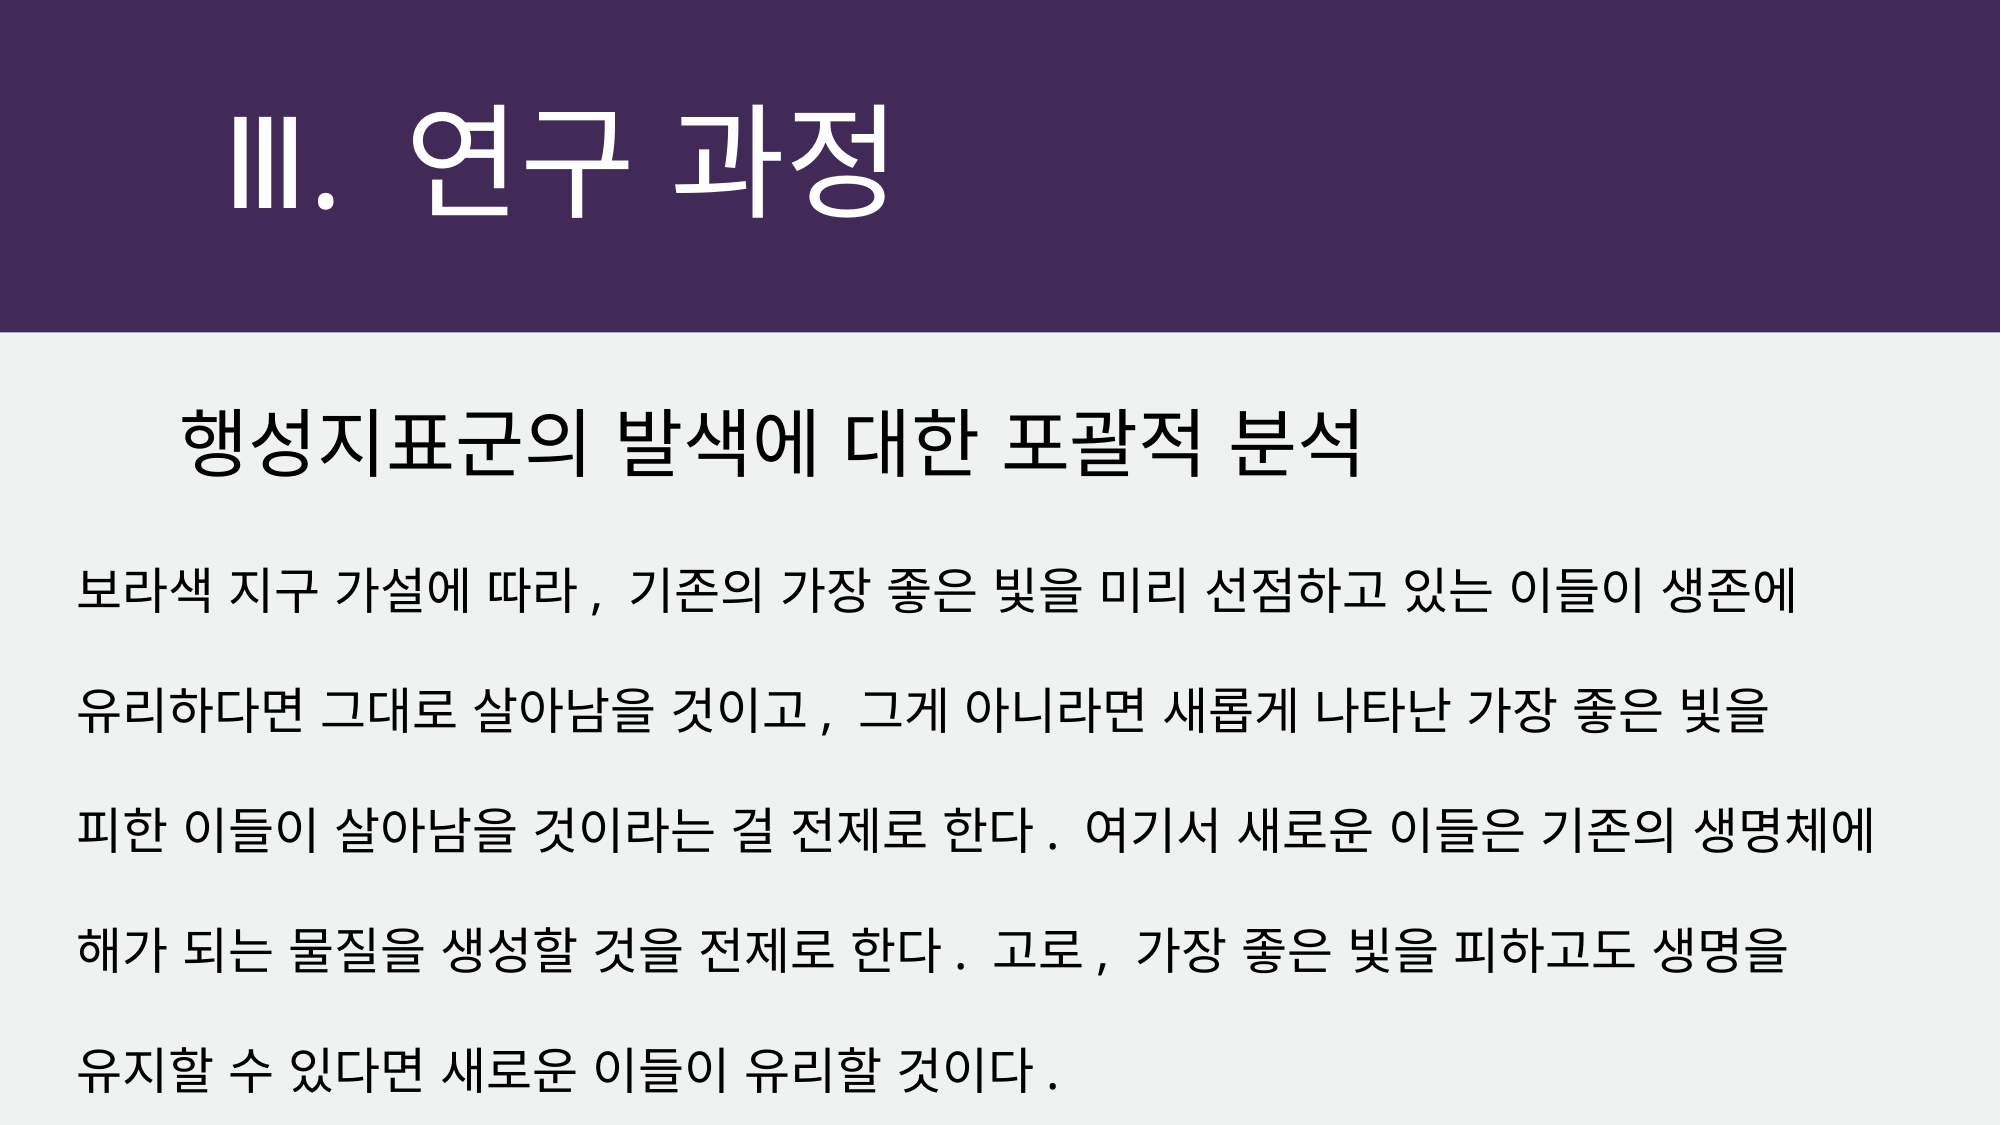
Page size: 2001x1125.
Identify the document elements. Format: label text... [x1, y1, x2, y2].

text_box [0, 0, 2000, 333]
text_box 보라색 지구 가설에 따라, 기존의 가장 좋은 빛을 미리 선점하고 있는 이들이 생존에 유리하다면 그대로 살아남을 것이고, 그게 아니라면 새롭게 나타난 가장 좋은 빛을 피한 이들이 살아남을 것이라는 걸 전제로 한다. 여기서 새로운 이들은 기존의 생명체에 해가 되는 물질을 생성할 것을 전제로 한다. 고로, 가장 좋은 빛을 피하고도 생명을 유지할 수 있다면 새로운 이들이 유리할 것이다. [61, 492, 2000, 1107]
text_box Ⅲ. 연구 과정 [208, 59, 1934, 278]
text_box 행성지표군의 발색에 대한 포괄적 분석 [84, 335, 2000, 492]
